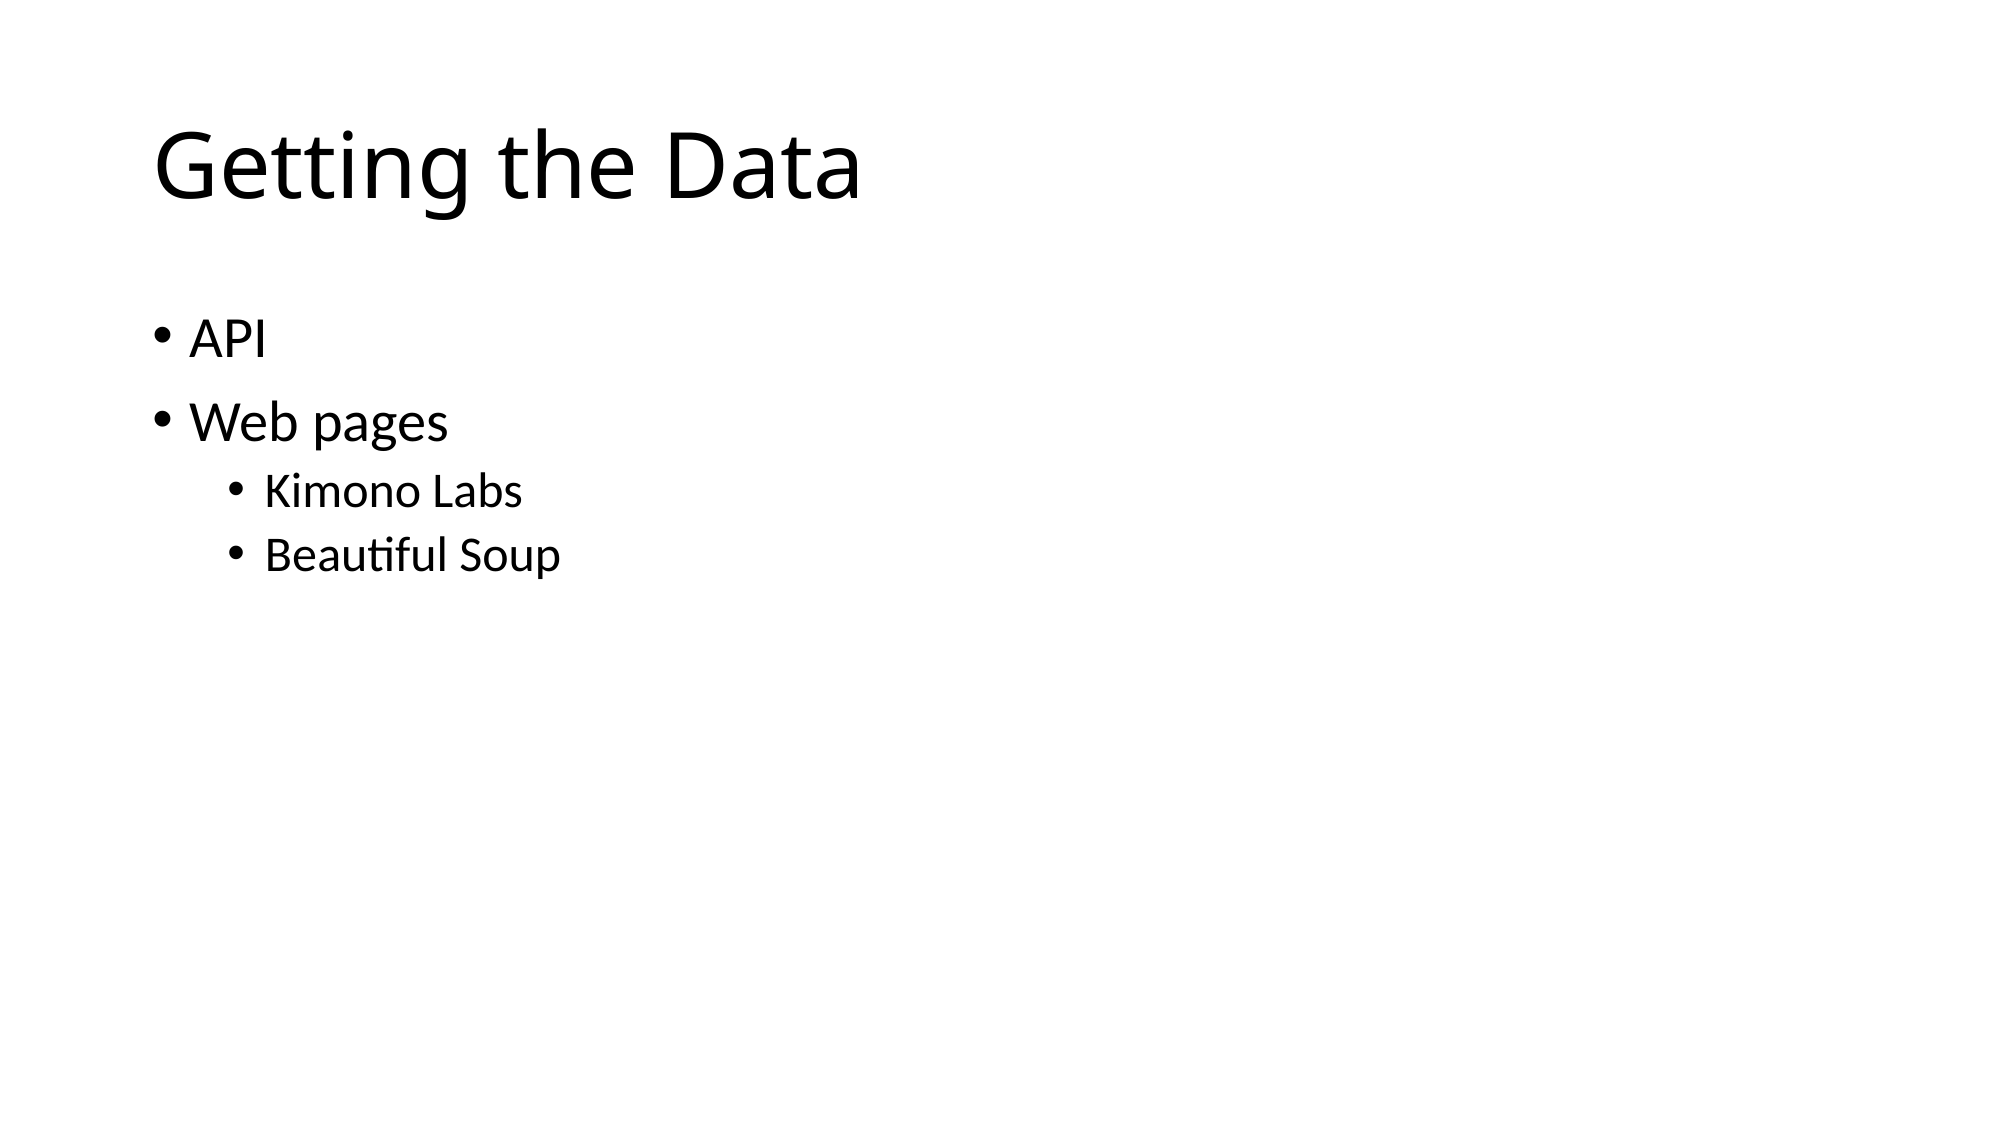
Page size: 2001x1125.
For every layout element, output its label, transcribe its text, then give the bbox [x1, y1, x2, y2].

list API Web pages Kimono Labs Beautiful Soup [137, 299, 1863, 1014]
title Getting the Data [137, 59, 1863, 278]
